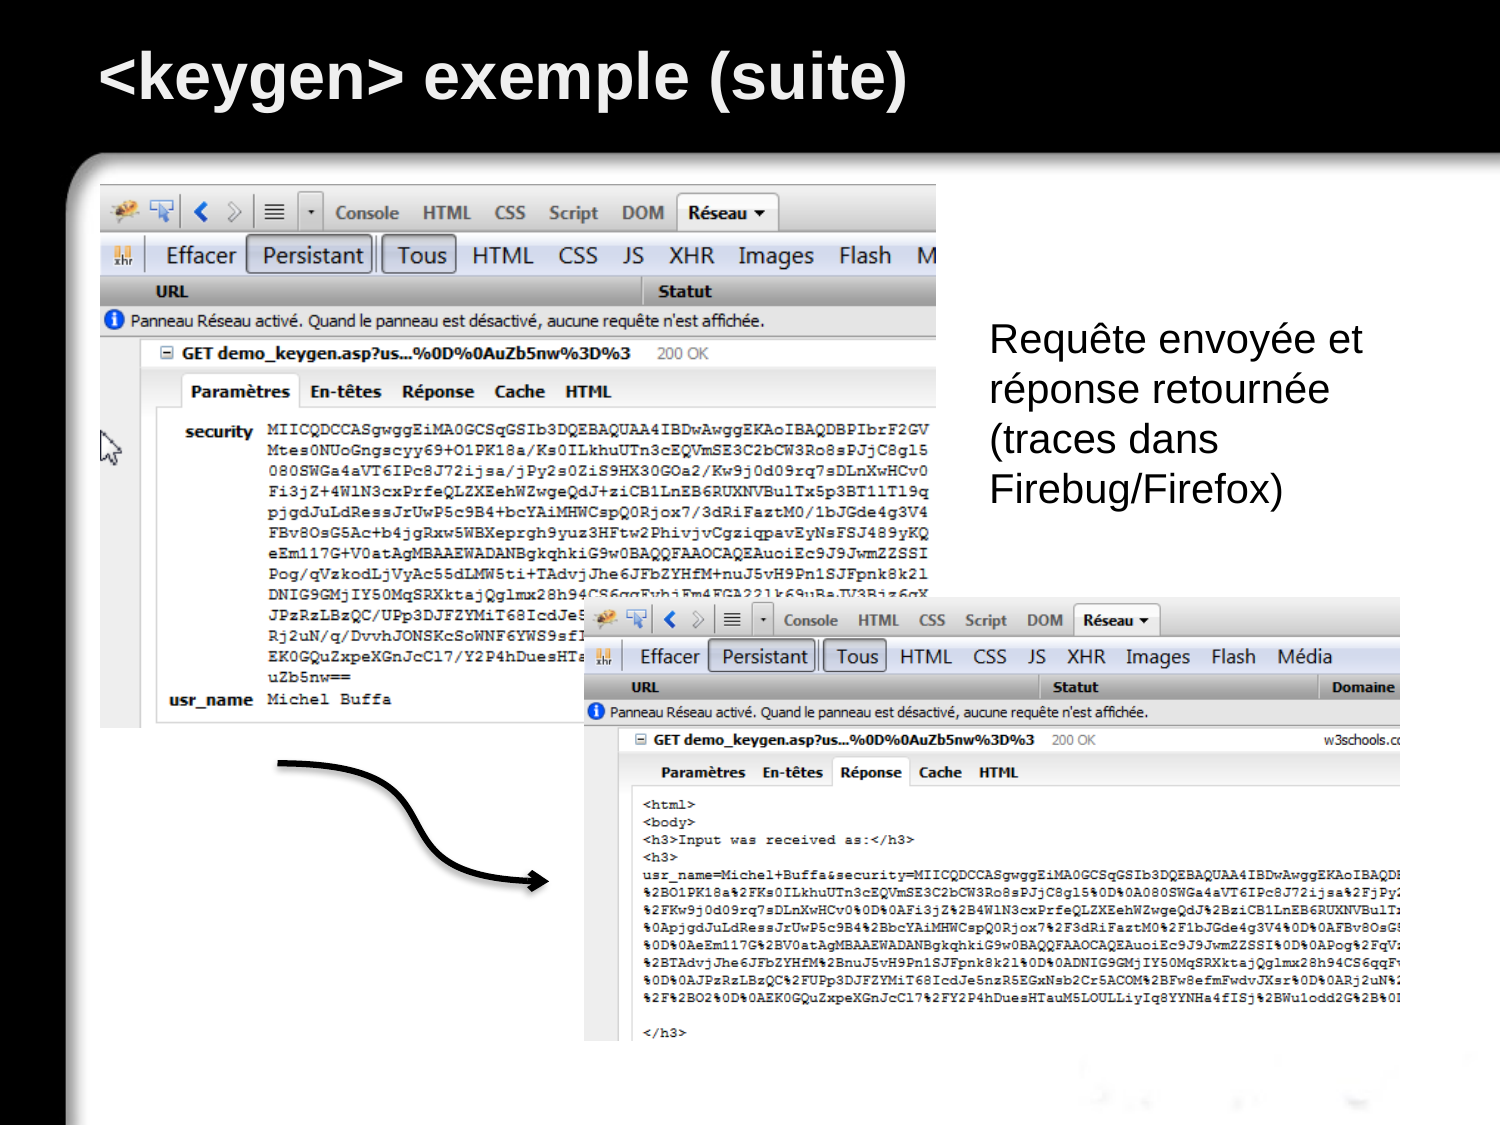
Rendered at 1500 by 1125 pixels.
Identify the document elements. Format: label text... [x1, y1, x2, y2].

text_box Requête envoyée et réponse retournée (traces dans Firebug/Firefox) [974, 304, 1424, 520]
title <keygen> exemple (suite) [83, 28, 1472, 117]
picture [0, 0, 1500, 1125]
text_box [277, 762, 550, 882]
